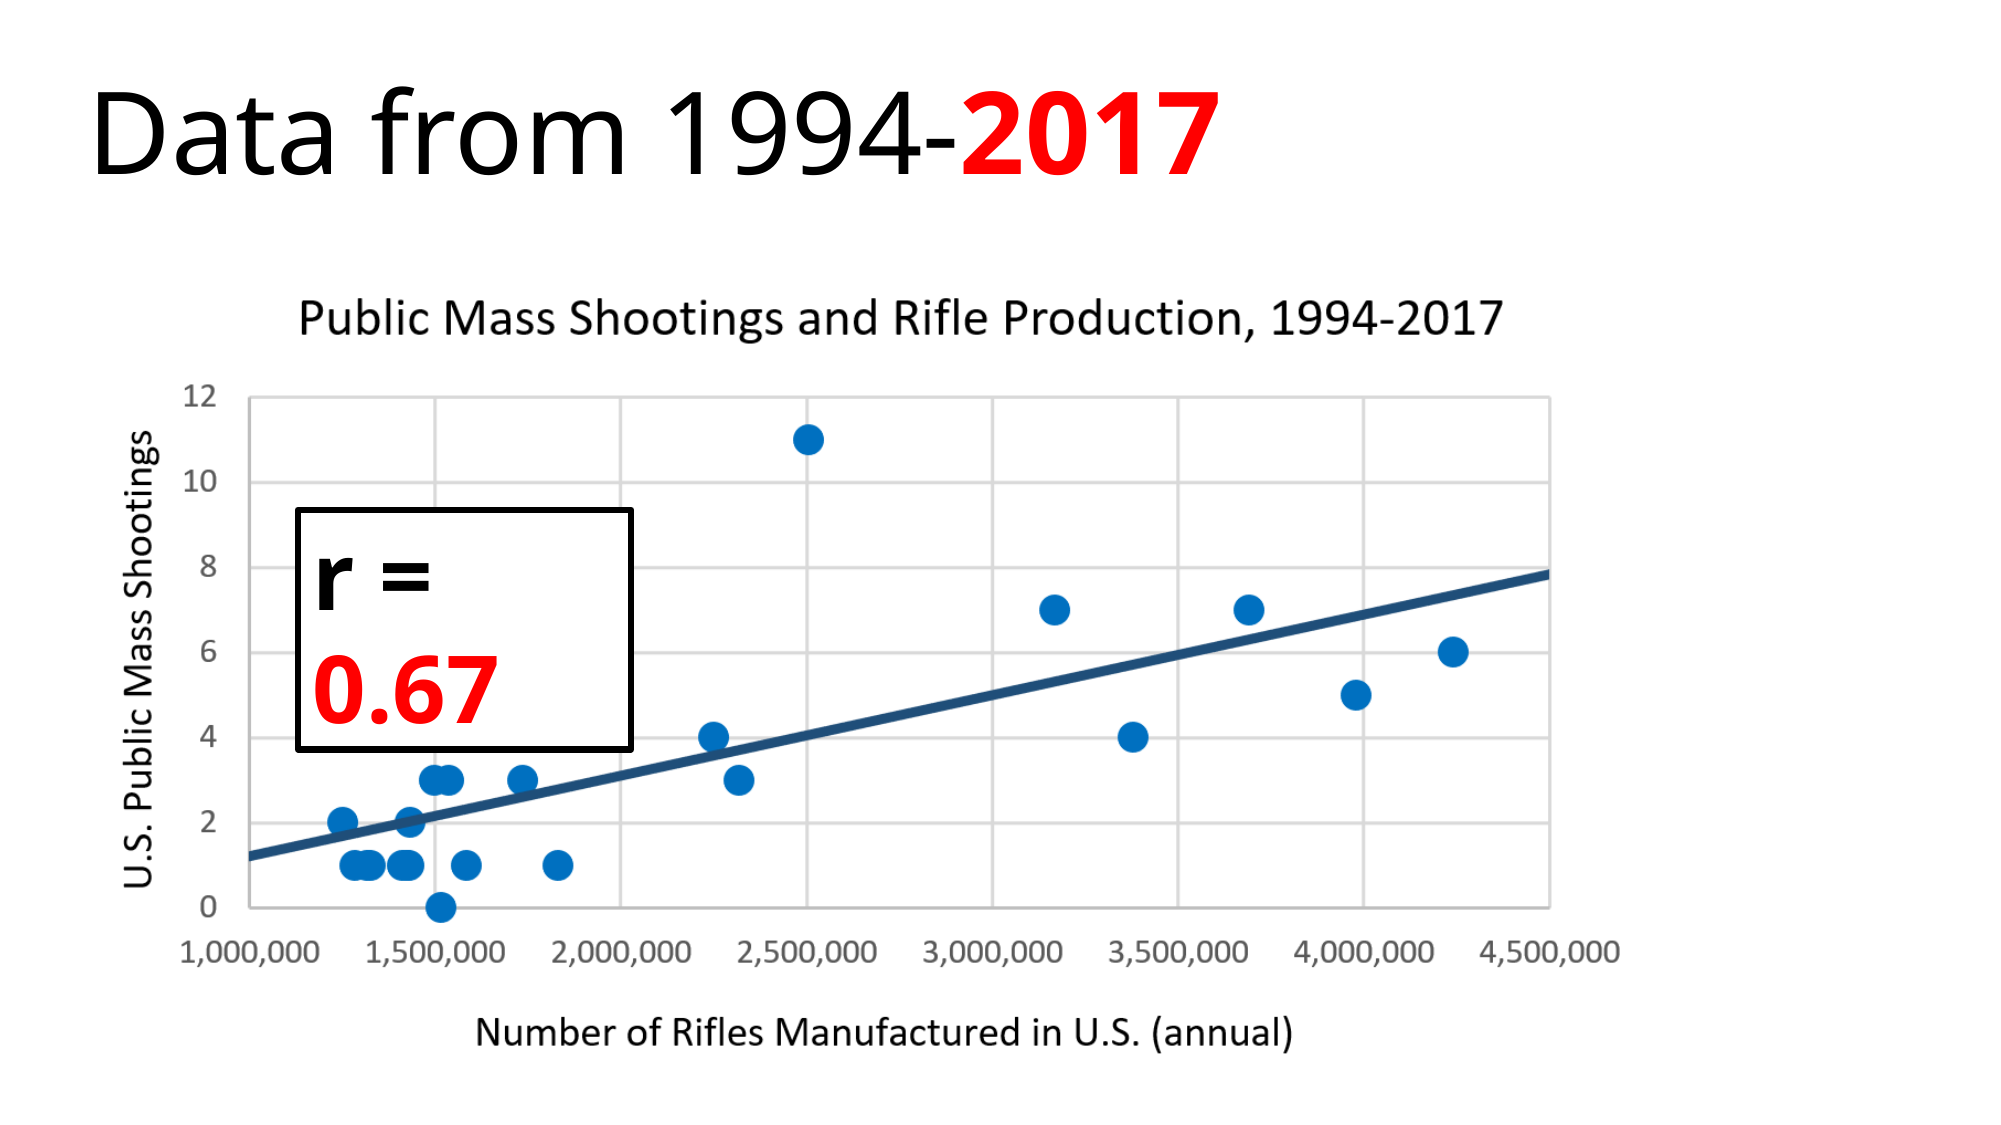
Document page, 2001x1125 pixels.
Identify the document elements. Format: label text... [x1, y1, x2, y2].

picture [79, 264, 1663, 1070]
text_box Data from 1994-2017 [72, 52, 1623, 205]
